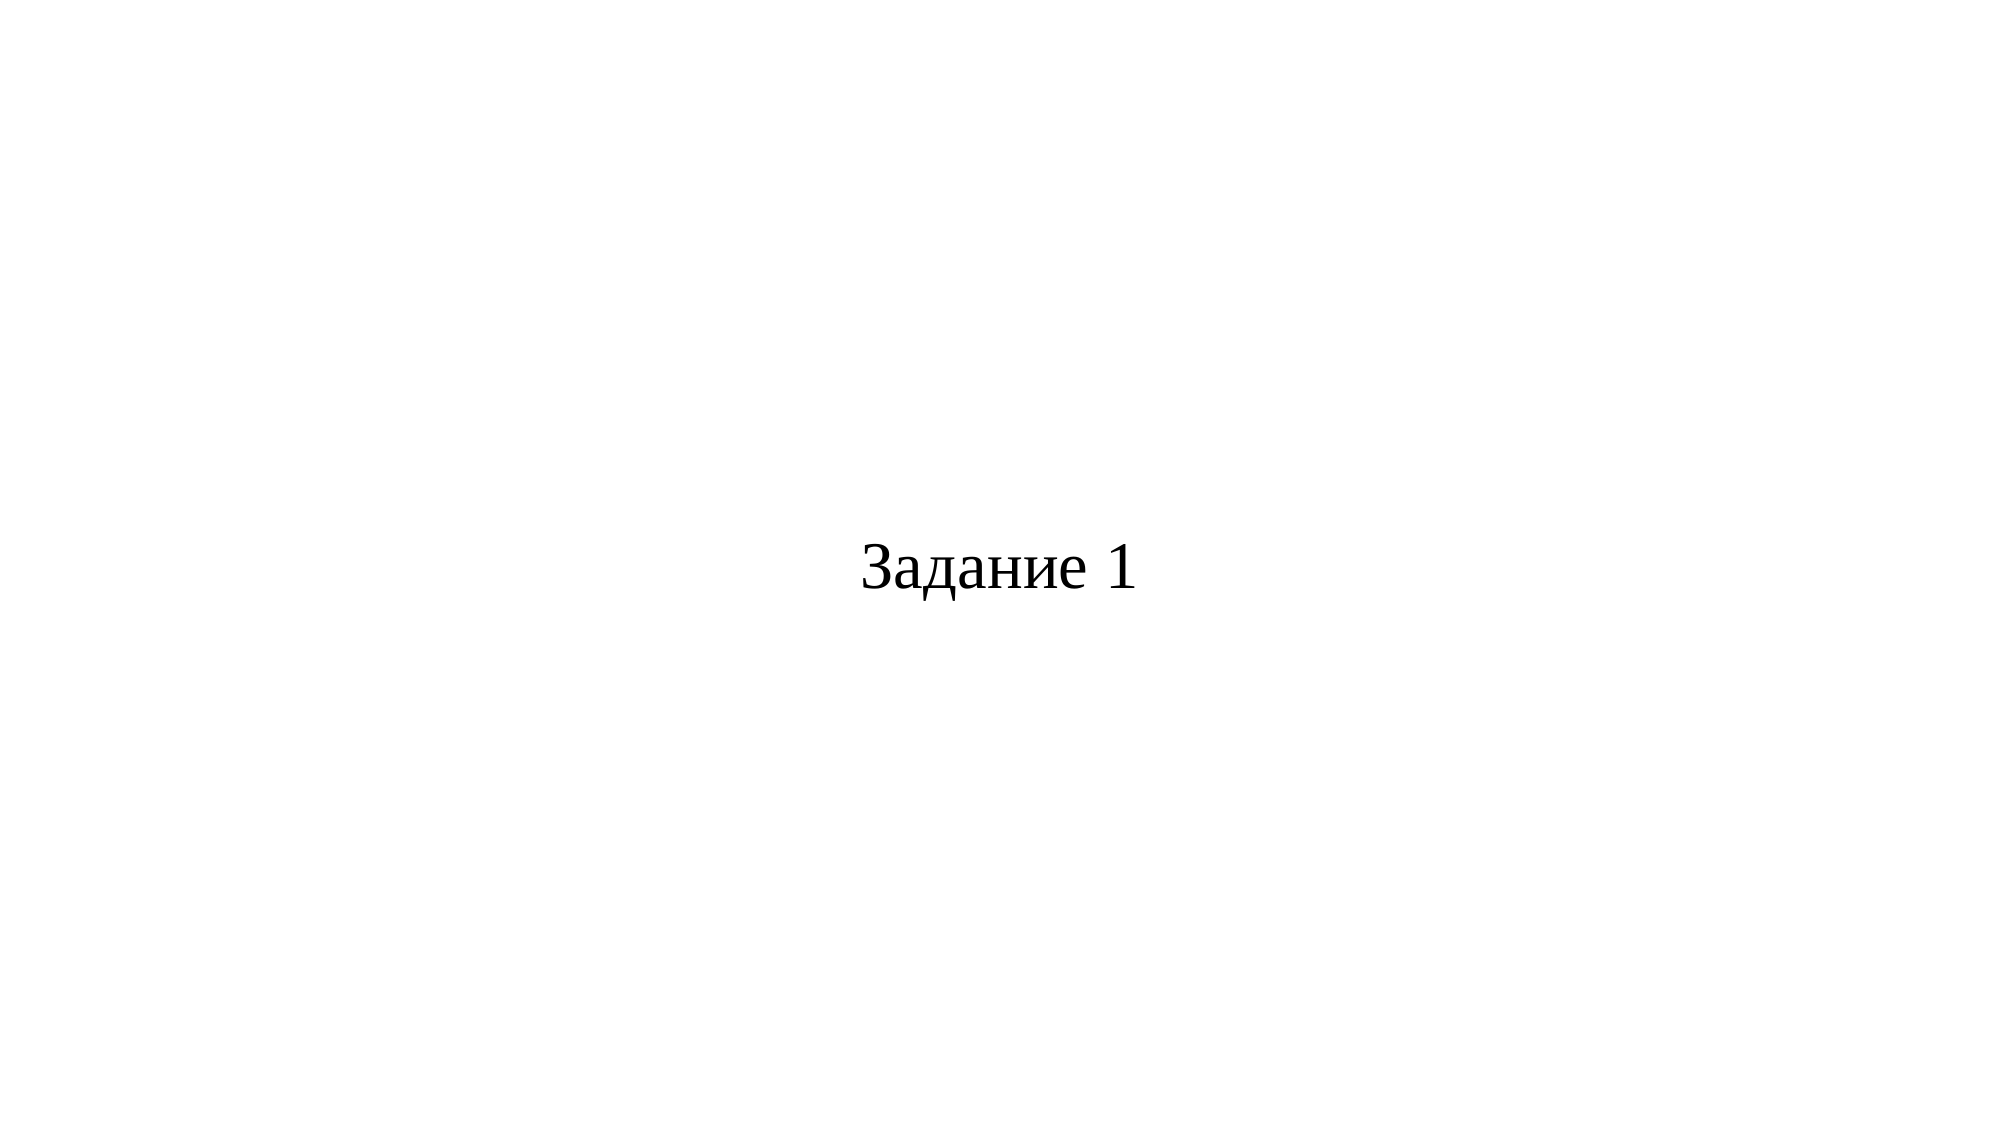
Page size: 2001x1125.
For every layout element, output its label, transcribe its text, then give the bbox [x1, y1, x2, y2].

text_box Задание 1 [845, 514, 1155, 610]
